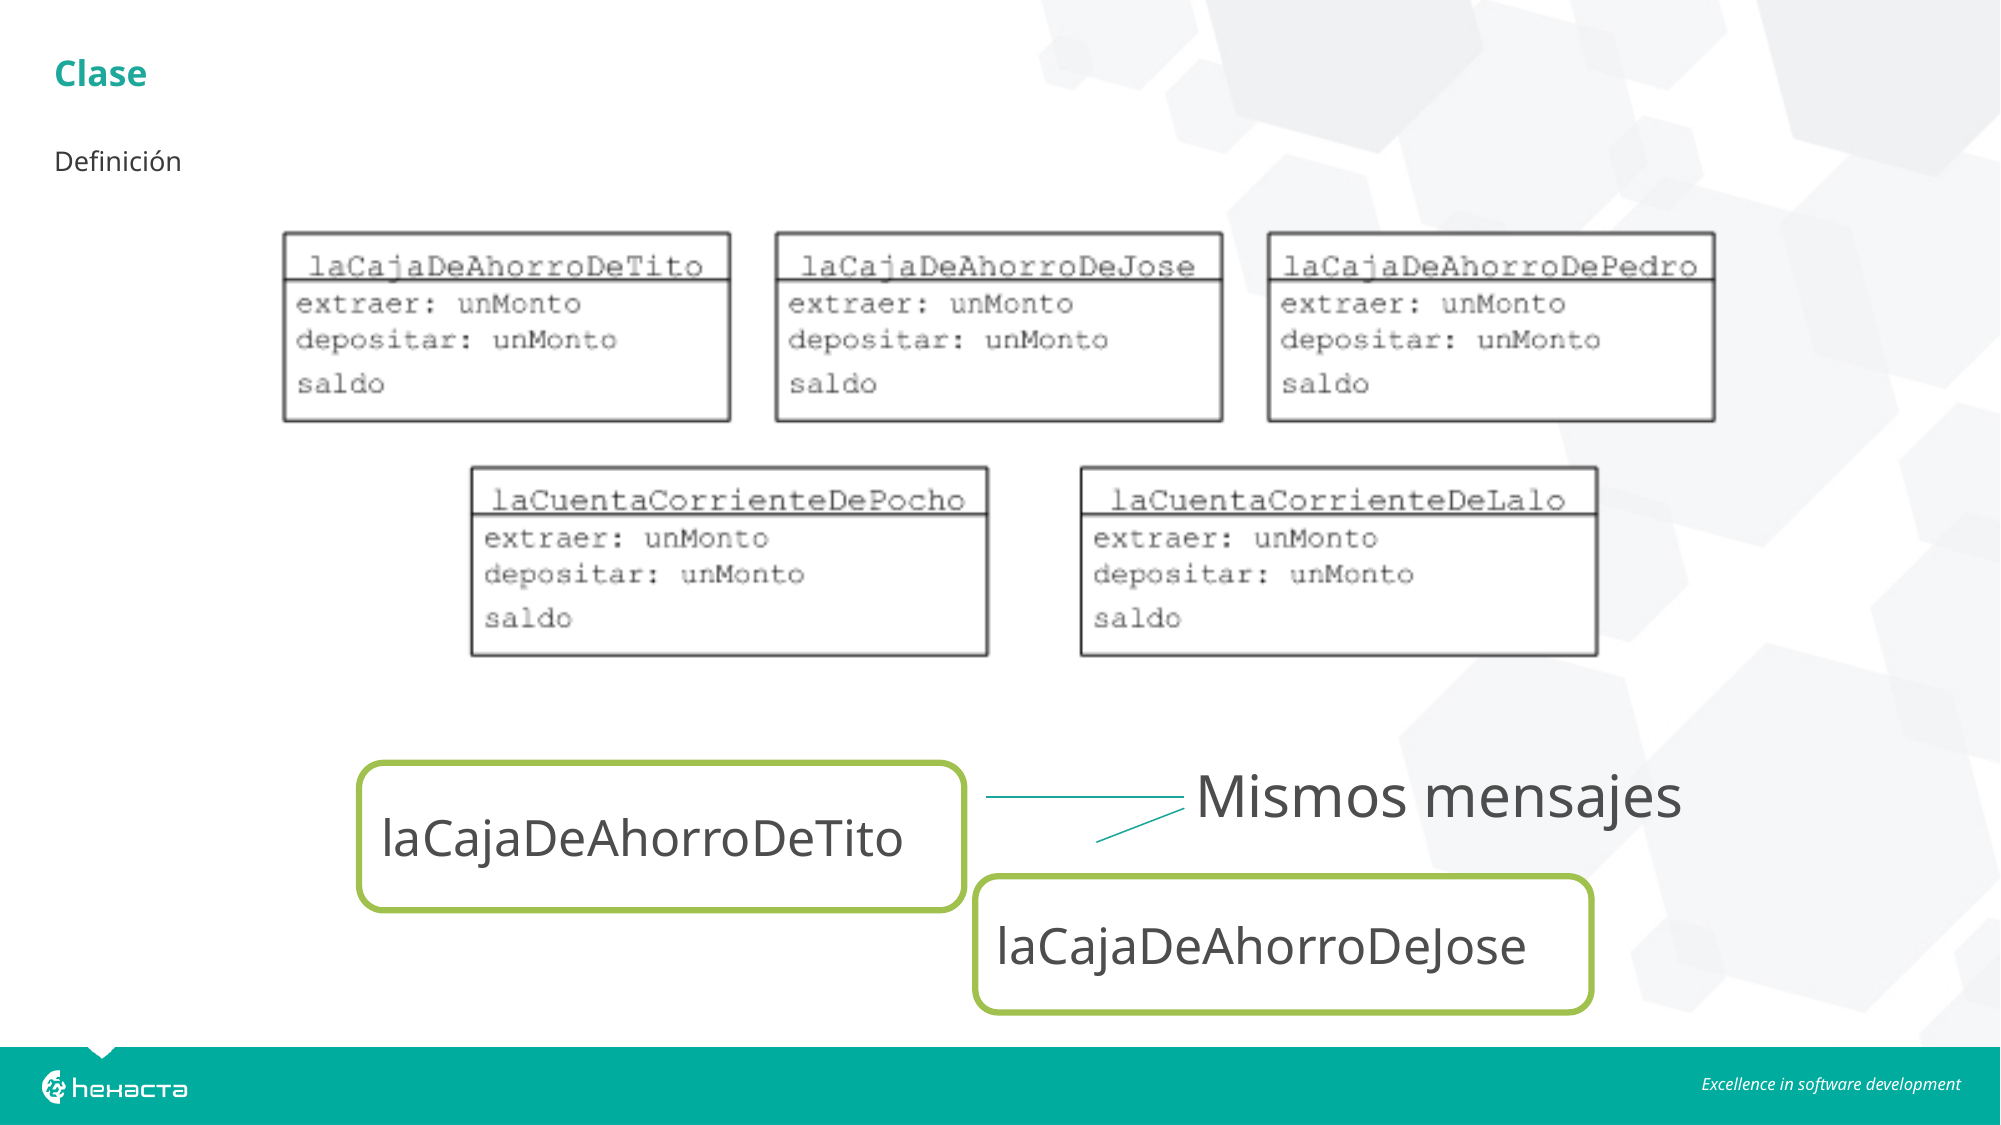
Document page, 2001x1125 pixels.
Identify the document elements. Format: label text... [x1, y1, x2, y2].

list Definición [39, 137, 1961, 200]
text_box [358, 751, 1684, 1013]
picture [0, 0, 2001, 1125]
list Clase [39, 43, 1961, 122]
